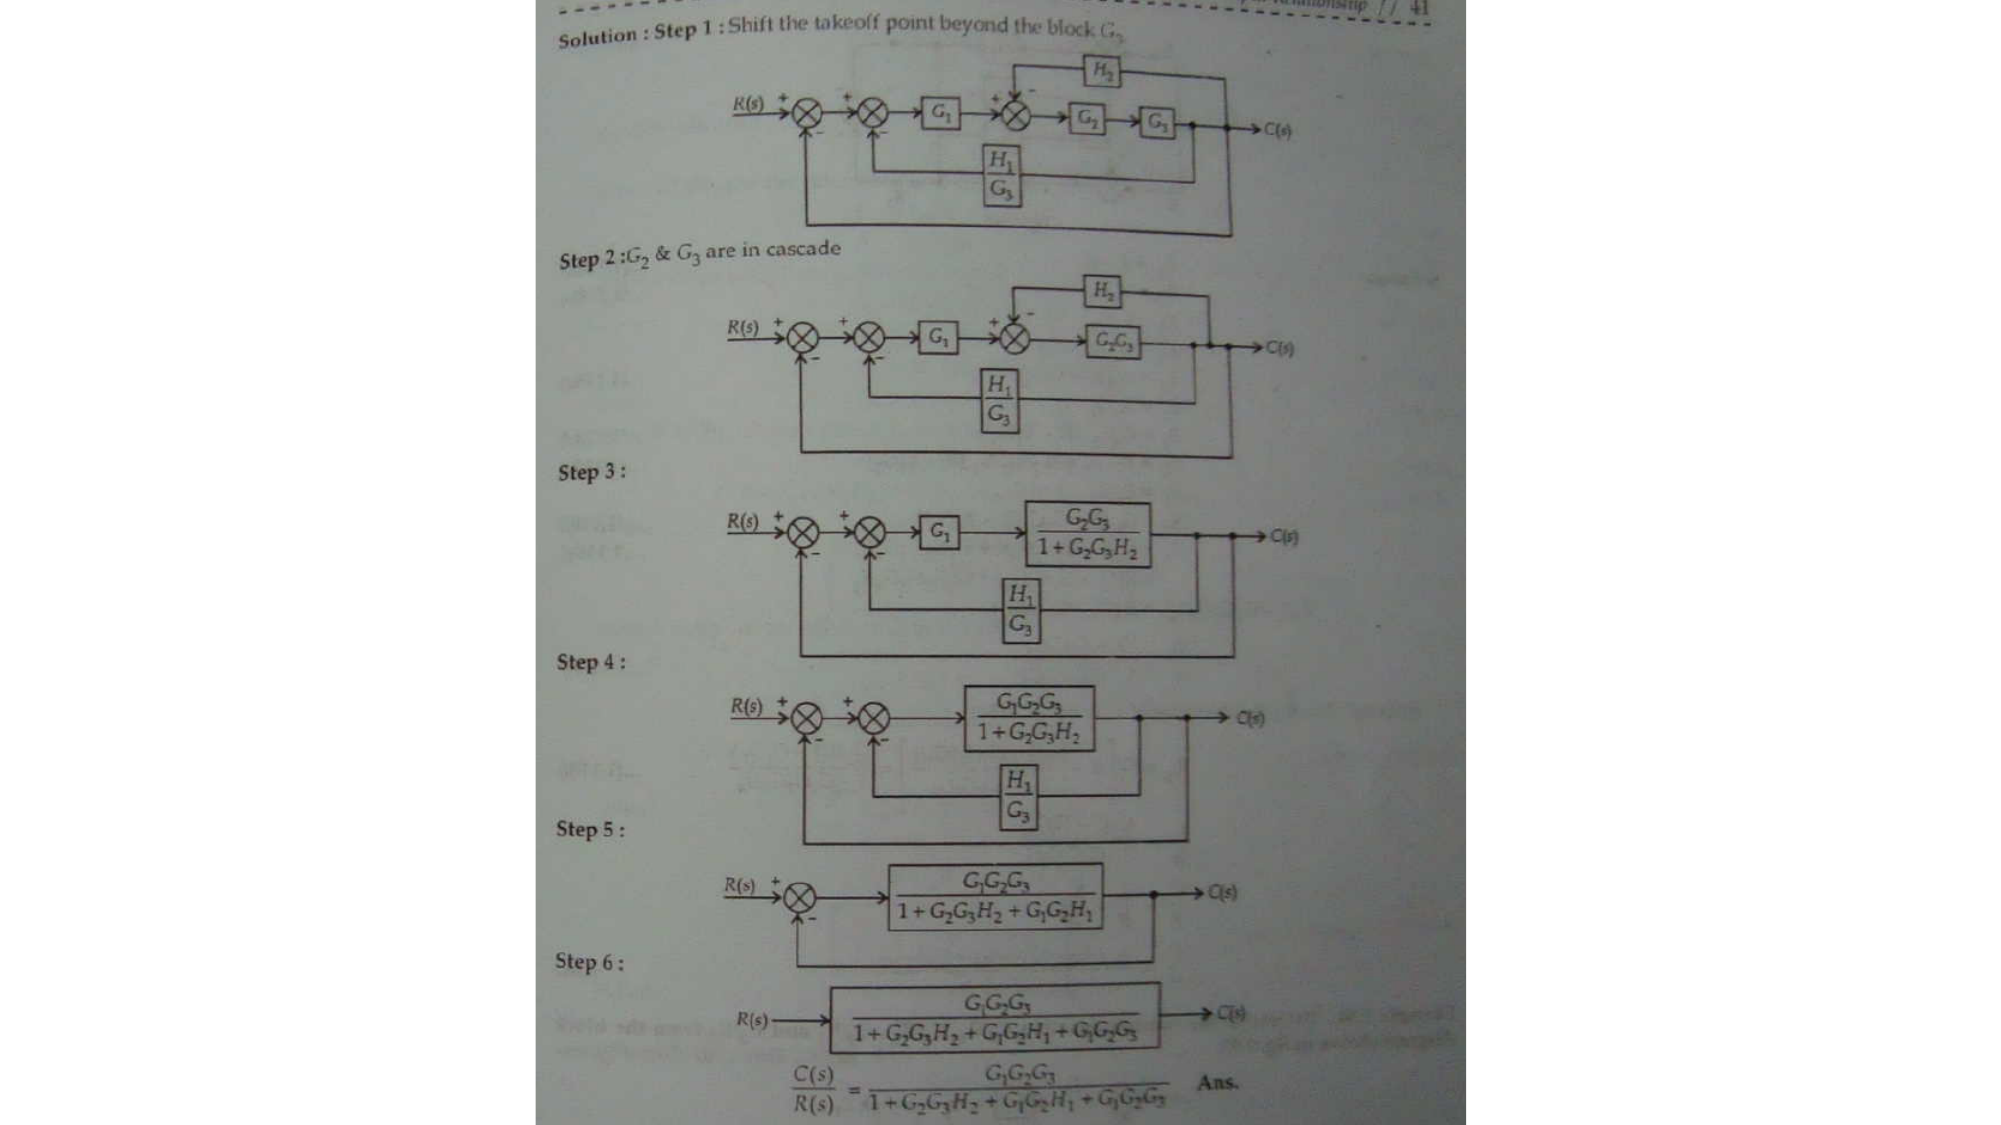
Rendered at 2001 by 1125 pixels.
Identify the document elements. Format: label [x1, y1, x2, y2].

picture [535, 0, 1467, 1125]
